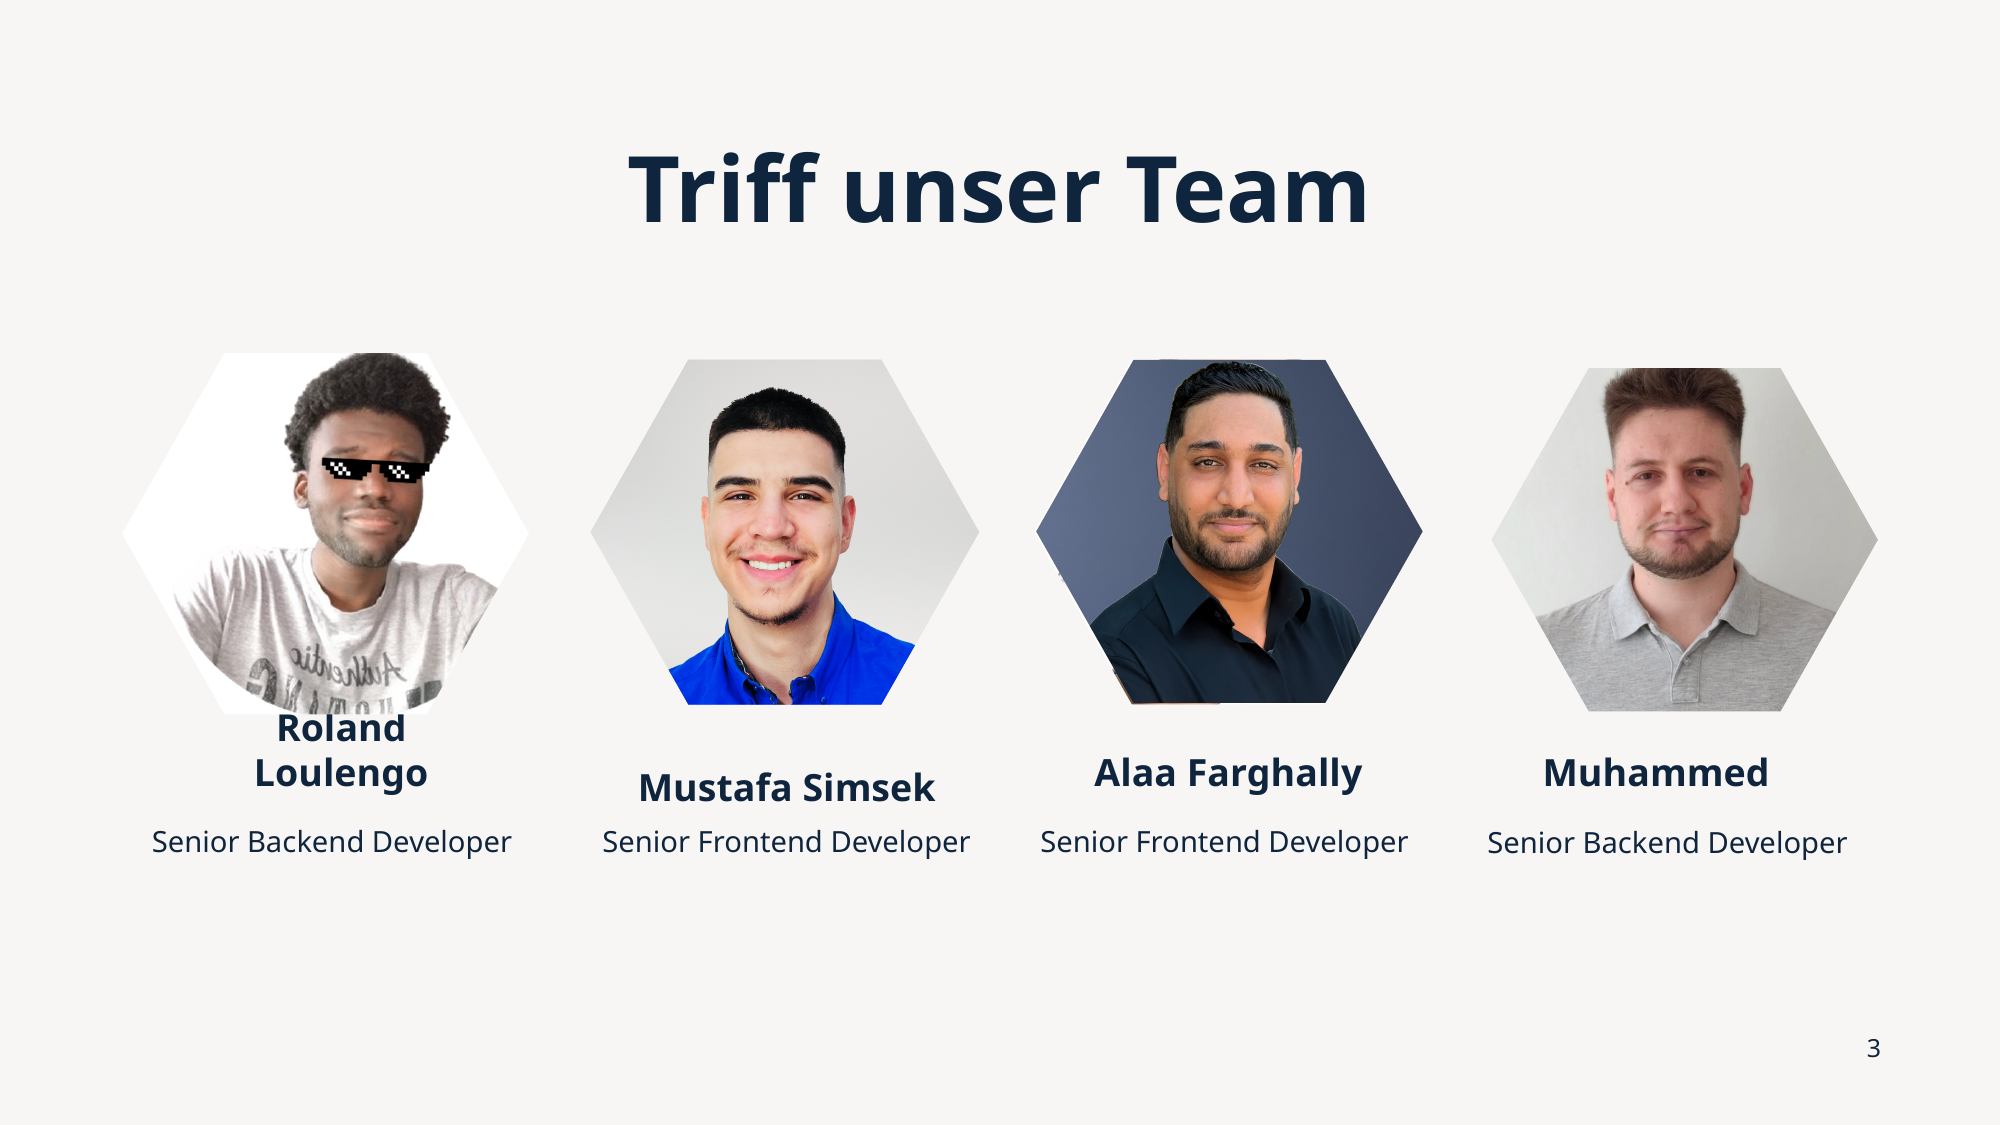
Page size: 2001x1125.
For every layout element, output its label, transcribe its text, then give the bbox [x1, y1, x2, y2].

title Triff unser Team [478, 95, 1522, 291]
text_box Muhammed [1489, 718, 1834, 802]
picture [122, 353, 529, 715]
list Senior Frontend Developer [931, 815, 1518, 899]
list Senior Backend Developer [128, 816, 536, 900]
list Alaa Farghally [1056, 717, 1401, 801]
list Roland Loulengo [169, 718, 514, 802]
list Mustafa Simsek [614, 733, 959, 816]
list Senior Frontend Developer [583, 816, 991, 900]
picture [1034, 359, 1423, 705]
picture [590, 359, 980, 705]
text_box Senior Backend Developer [1464, 816, 1872, 900]
slide_number 3 [1836, 1020, 1912, 1080]
picture [1491, 368, 1878, 712]
